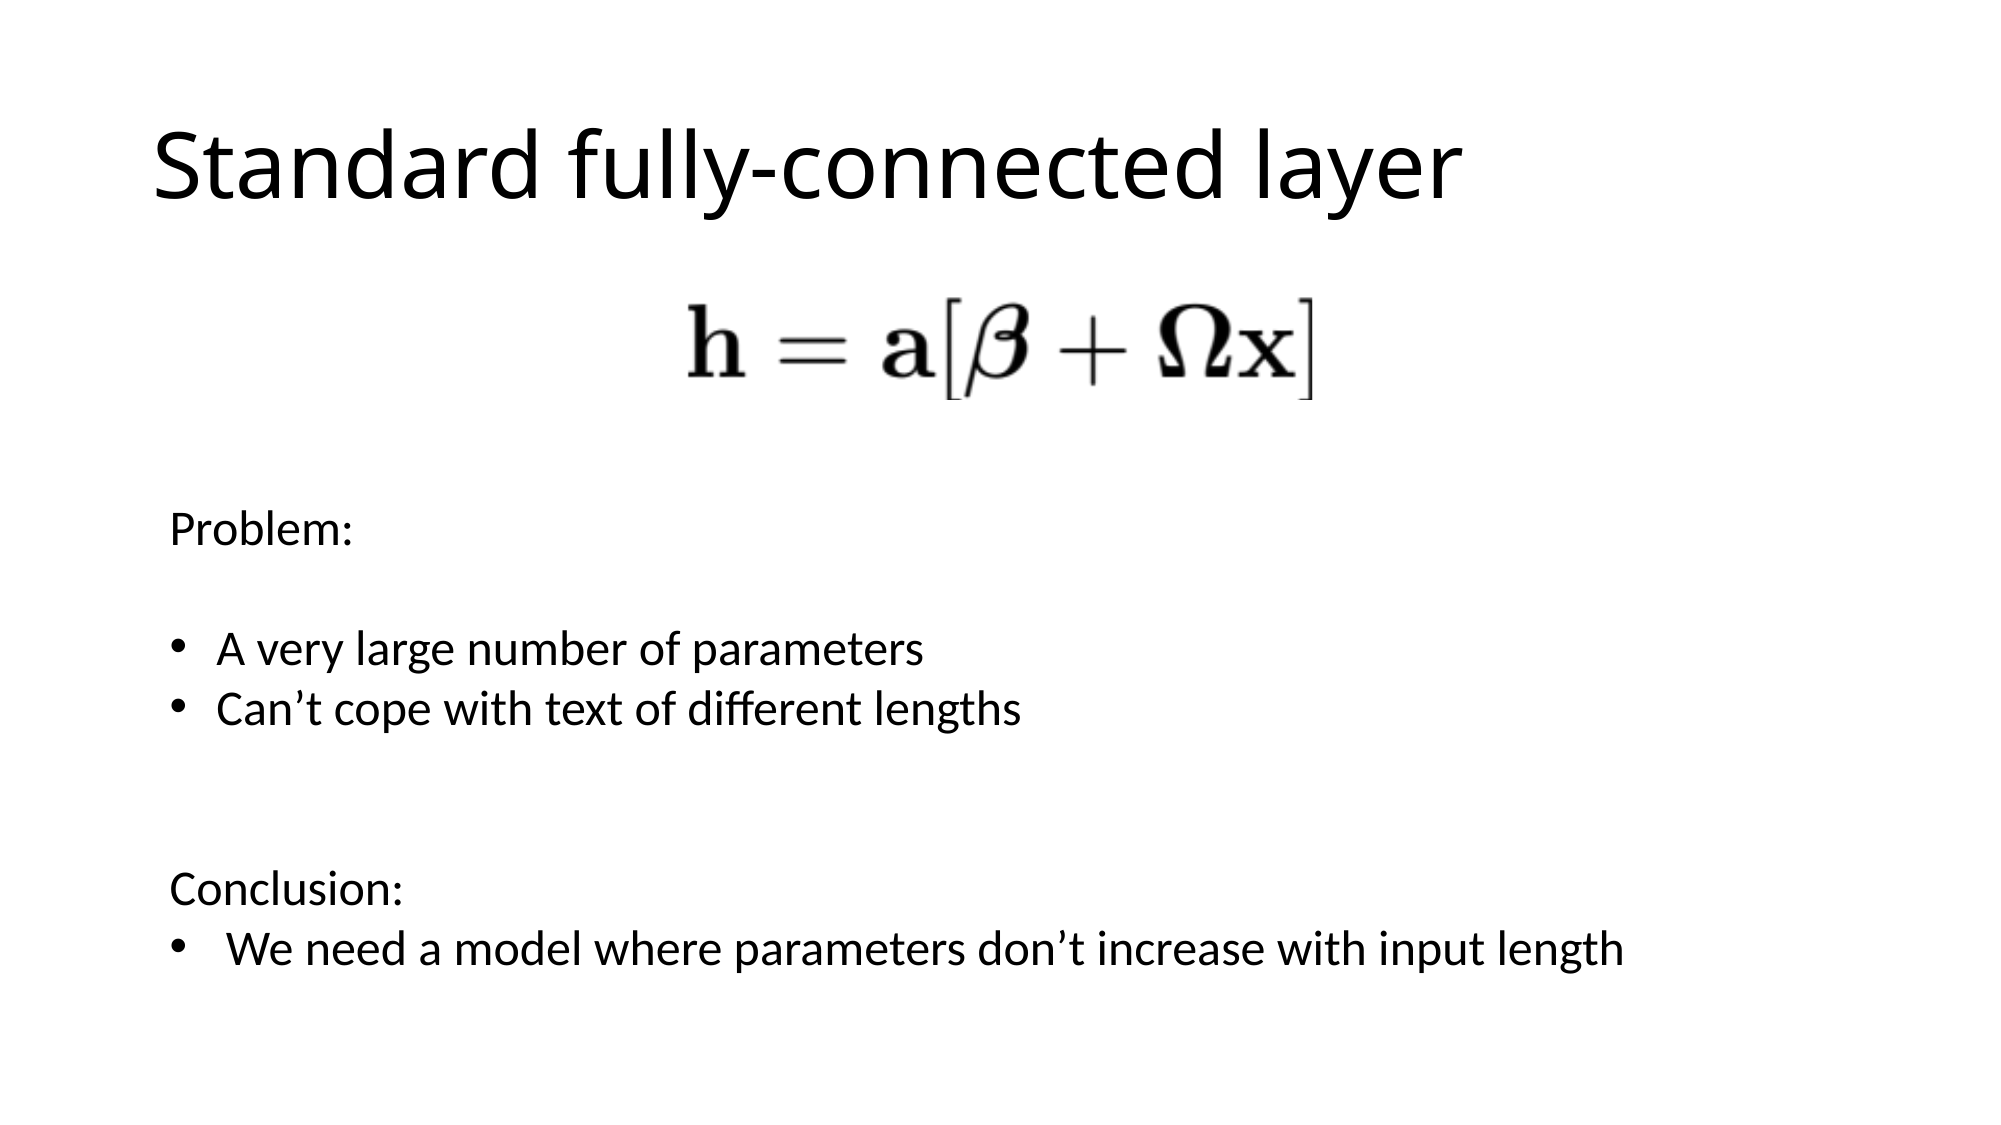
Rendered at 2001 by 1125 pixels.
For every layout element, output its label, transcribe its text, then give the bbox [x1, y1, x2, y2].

picture [687, 296, 1313, 400]
title Standard fully-connected layer [137, 59, 1863, 278]
text_box Problem: A very large number of parameters Can’t cope with text of different lengths Conclusion: We need a model where parameters don’t increase with input length [154, 488, 1731, 983]
